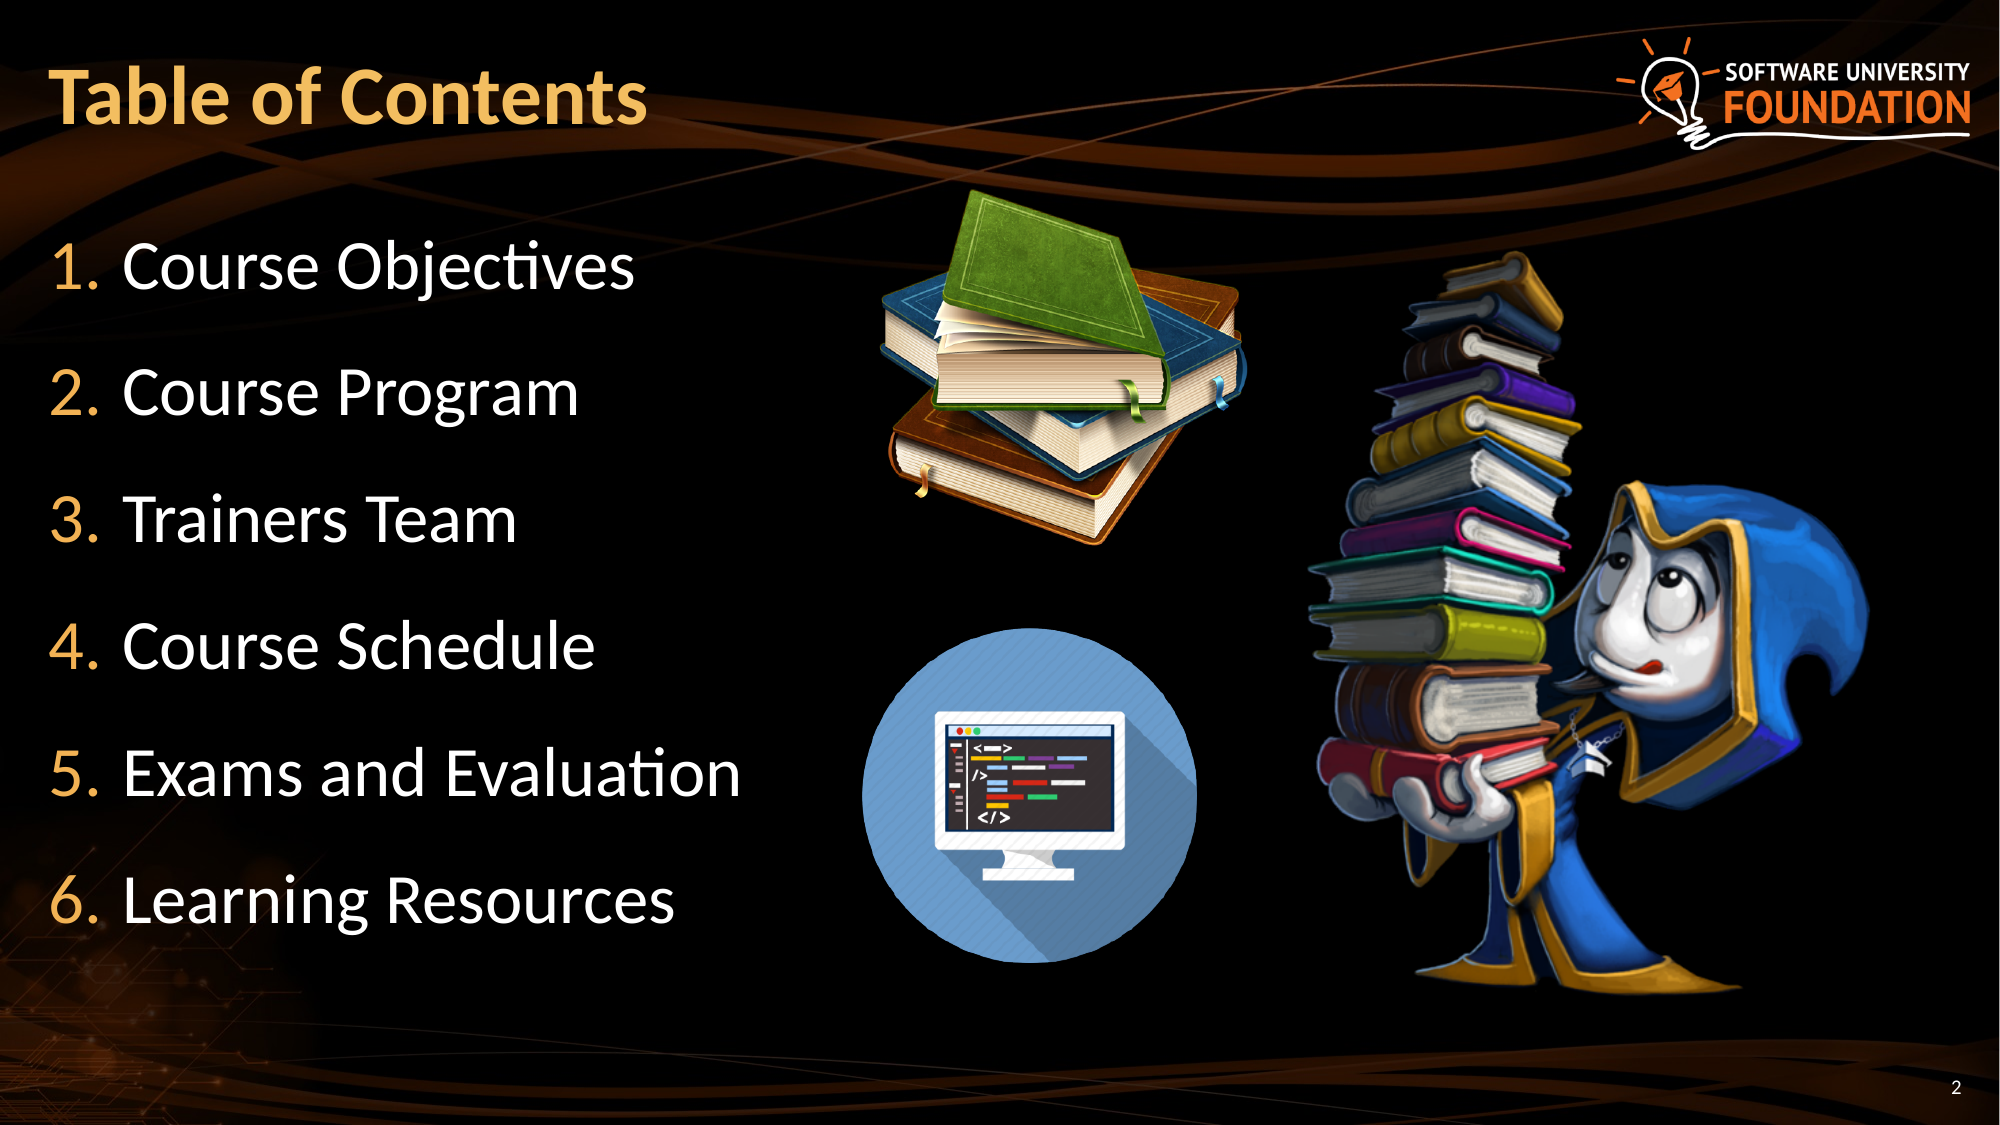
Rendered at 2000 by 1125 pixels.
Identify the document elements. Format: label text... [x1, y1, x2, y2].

slide_number 2 [1897, 1070, 1968, 1103]
title Table of Contents [30, 6, 1602, 189]
list Course Objectives Course Program Trainers Team Course Schedule Exams and Evaluation Learning Resources [31, 195, 1968, 1103]
picture [0, 0, 2000, 1125]
